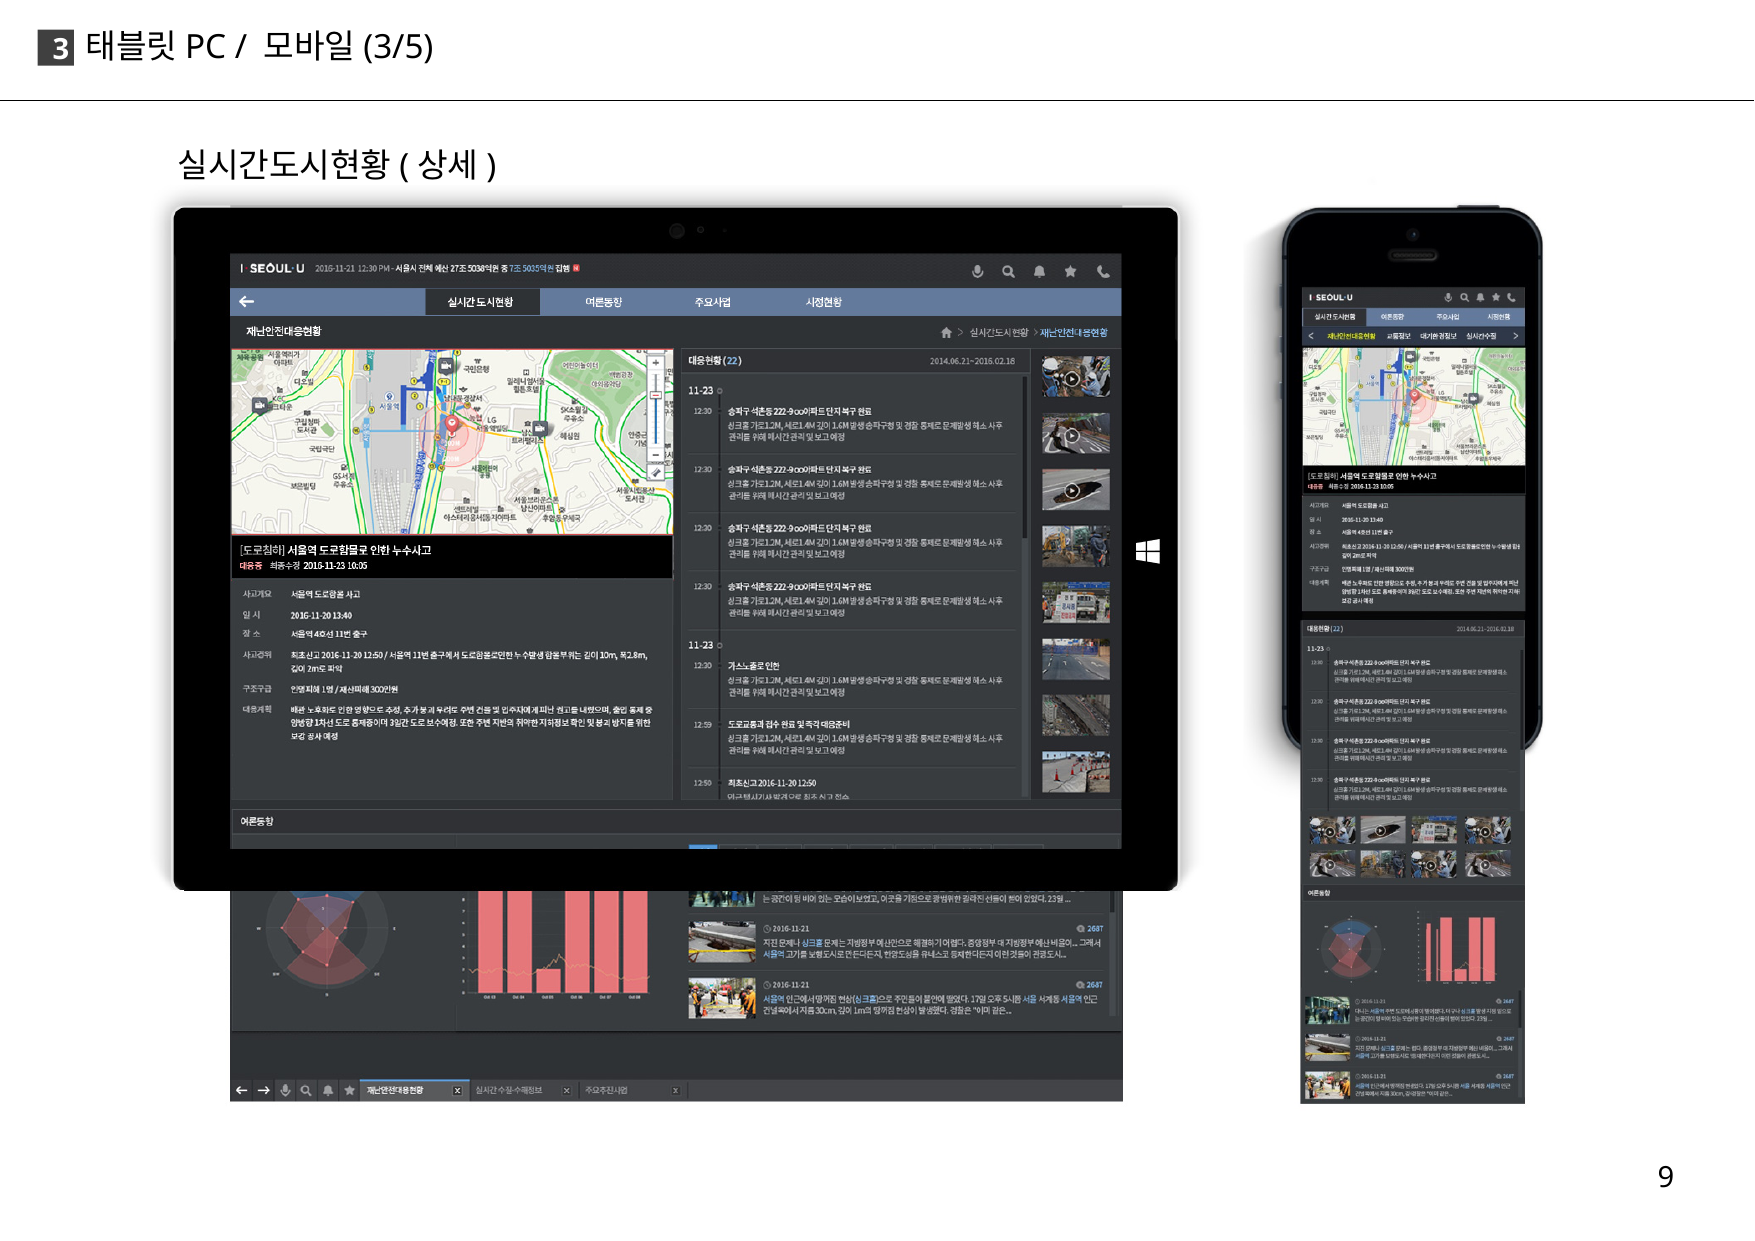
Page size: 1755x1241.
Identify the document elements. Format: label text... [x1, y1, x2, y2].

text_box 태블릿PC / 모바일(3/5) [71, 17, 449, 73]
text_box 3 [35, 27, 71, 68]
picture [147, 109, 1223, 1235]
picture [1243, 151, 1586, 1133]
